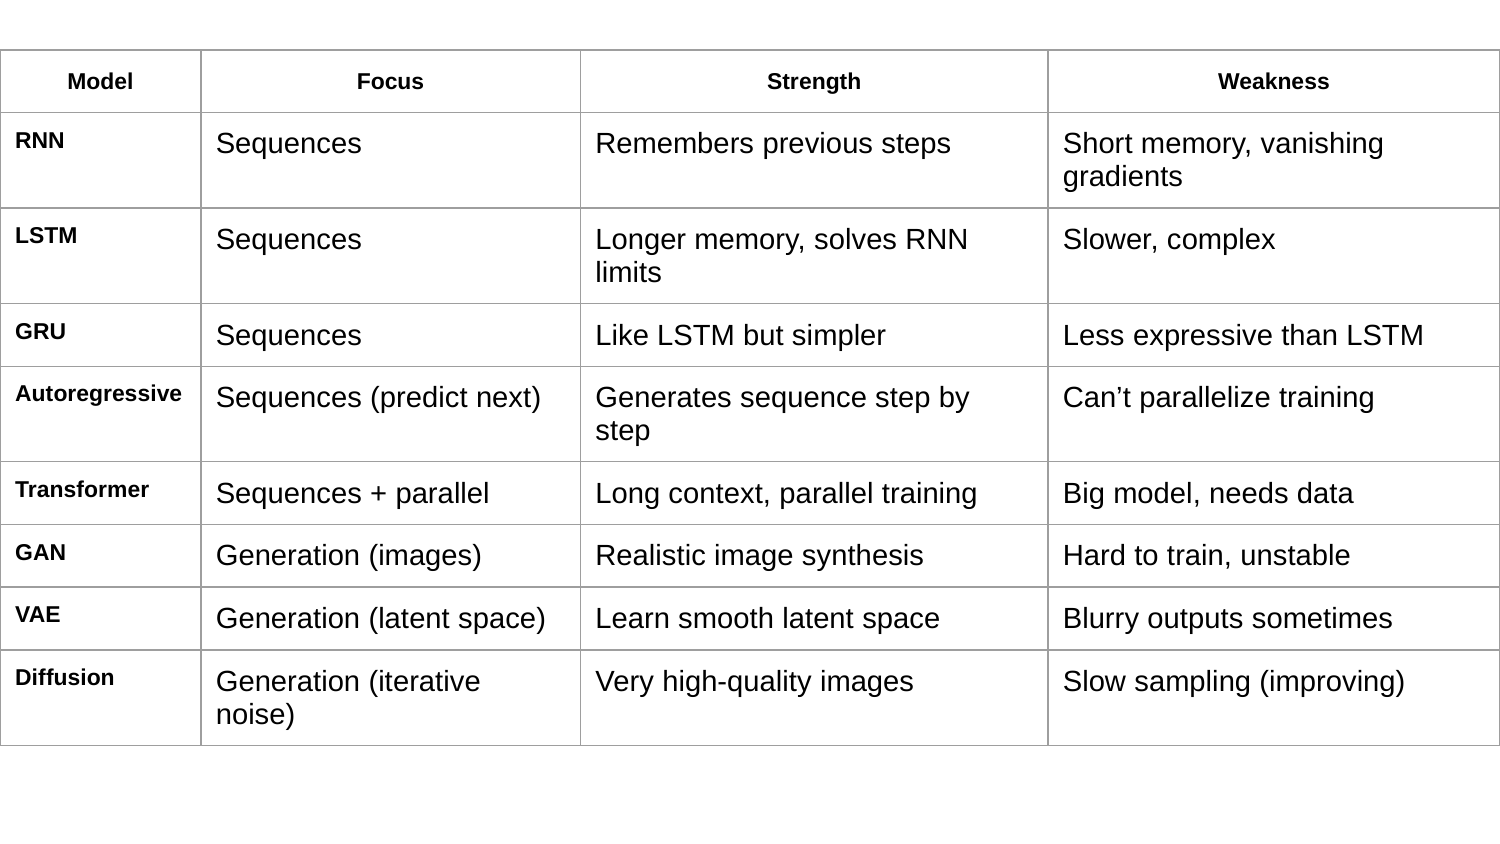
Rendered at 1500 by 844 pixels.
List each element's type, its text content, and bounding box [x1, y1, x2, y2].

table_cell Very high-quality images [581, 651, 1047, 745]
table_cell LSTM [1, 209, 200, 303]
table_cell Diffusion [1, 651, 200, 745]
table_cell Generation (latent space) [202, 588, 580, 649]
table_cell Generation (iterative noise) [202, 651, 580, 745]
table_cell Autoregressive [1, 367, 200, 461]
table_cell Sequences [202, 304, 580, 366]
table_cell VAE [1, 588, 200, 649]
table_header Strength [581, 51, 1047, 112]
table_cell Short memory, vanishing gradients [1049, 113, 1499, 207]
table_cell Less expressive than LSTM [1049, 304, 1499, 366]
table_header Weakness [1049, 51, 1499, 112]
table_cell Sequences [202, 113, 580, 207]
table_cell Realistic image synthesis [581, 525, 1047, 586]
table_cell Remembers previous steps [581, 113, 1047, 207]
table_header Focus [202, 51, 580, 112]
table_cell Generates sequence step by step [581, 367, 1047, 461]
table_cell Blurry outputs sometimes [1049, 588, 1499, 649]
table_cell Transformer [1, 462, 200, 524]
table_cell Slow sampling (improving) [1049, 651, 1499, 745]
table_cell Sequences (predict next) [202, 367, 580, 461]
table_cell Sequences + parallel [202, 462, 580, 524]
table_header Model [1, 51, 200, 112]
table_cell GRU [1, 304, 200, 366]
table_cell Longer memory, solves RNN limits [581, 209, 1047, 303]
table_cell GAN [1, 525, 200, 586]
table_cell Generation (images) [202, 525, 580, 586]
table_cell RNN [1, 113, 200, 207]
table_cell Sequences [202, 209, 580, 303]
table_cell Big model, needs data [1049, 462, 1499, 524]
table_cell Can’t parallelize training [1049, 367, 1499, 461]
table_cell Slower, complex [1049, 209, 1499, 303]
table_cell Hard to train, unstable [1049, 525, 1499, 586]
table_cell Long context, parallel training [581, 462, 1047, 524]
table_cell Like LSTM but simpler [581, 304, 1047, 366]
table_cell Learn smooth latent space [581, 588, 1047, 649]
